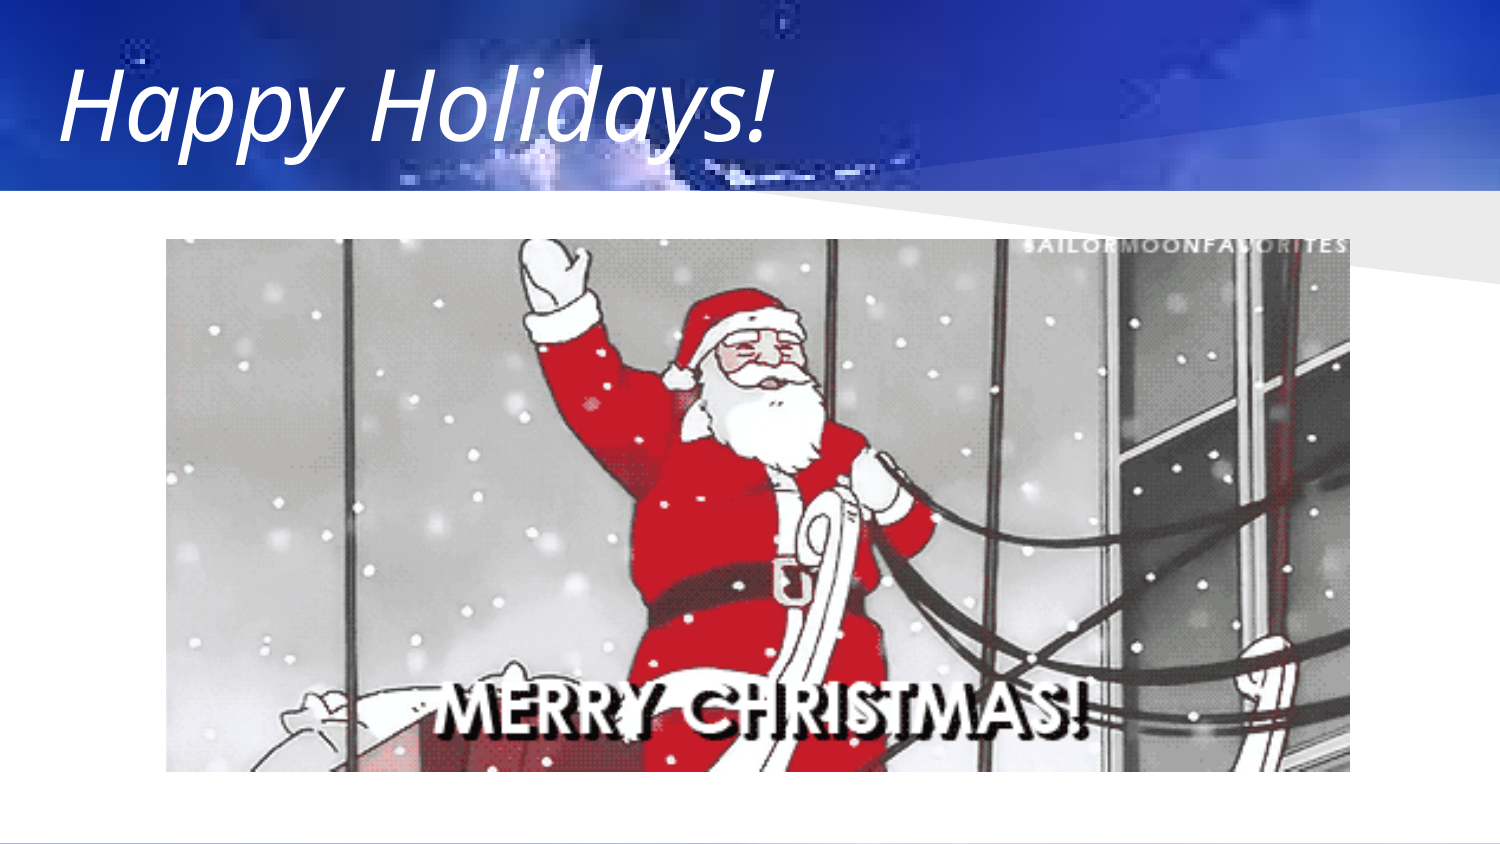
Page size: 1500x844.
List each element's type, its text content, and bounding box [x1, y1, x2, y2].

text_box Happy Holidays! [41, 26, 1447, 163]
picture [166, 238, 1350, 772]
picture [0, 0, 1500, 190]
